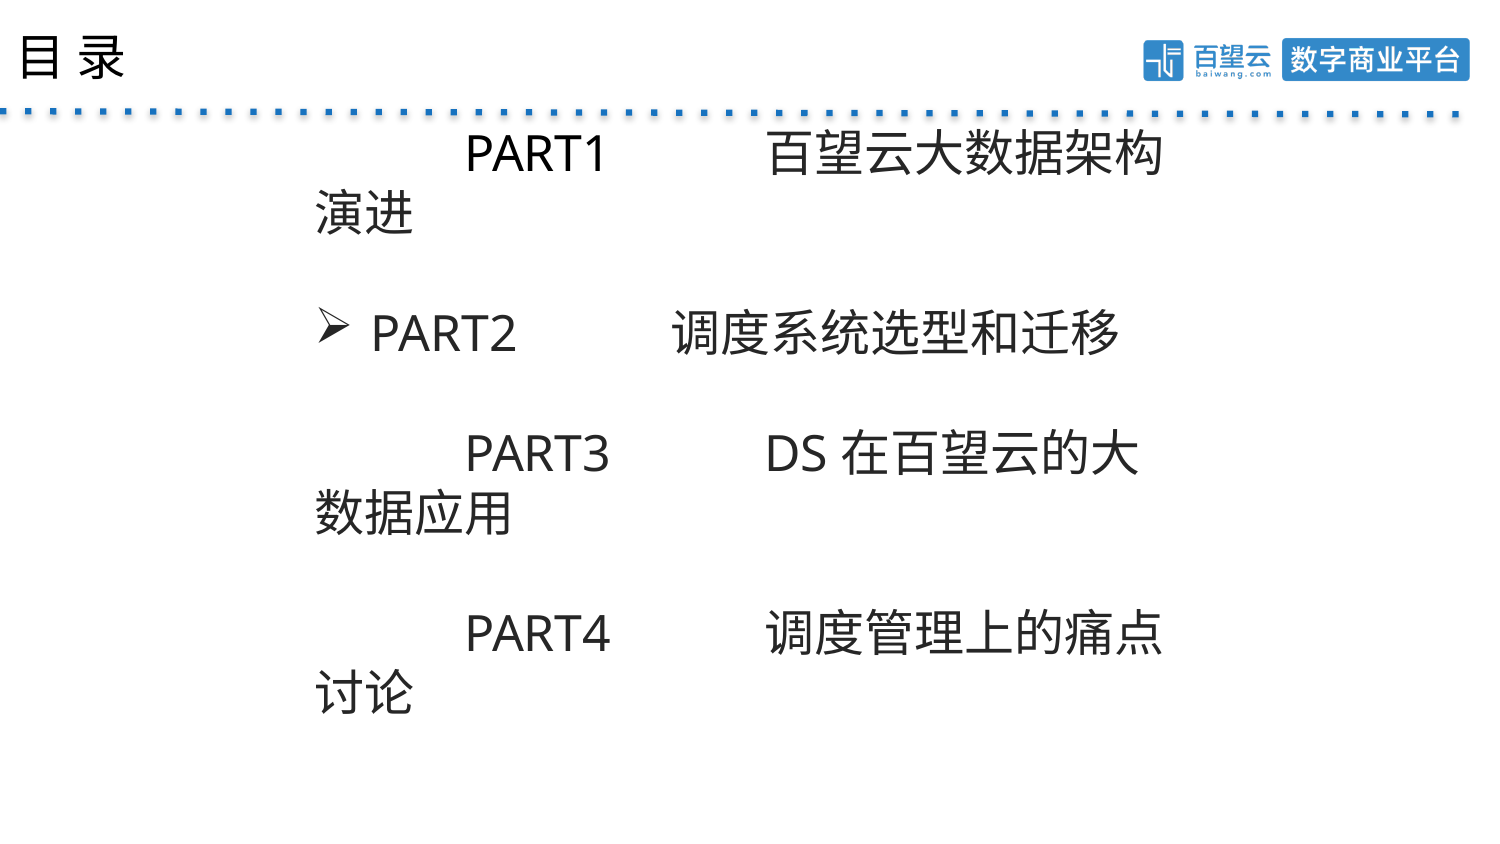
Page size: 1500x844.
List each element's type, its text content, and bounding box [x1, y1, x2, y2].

picture [1131, 29, 1481, 91]
text_box 目 录 [0, 0, 1122, 111]
text_box PART1 百望云大数据架构演进 PART2 调度系统选型和迁移 PART3 DS在百望云的大数据应用 PART4 调度管理上的痛点讨论 [311, 118, 1189, 725]
